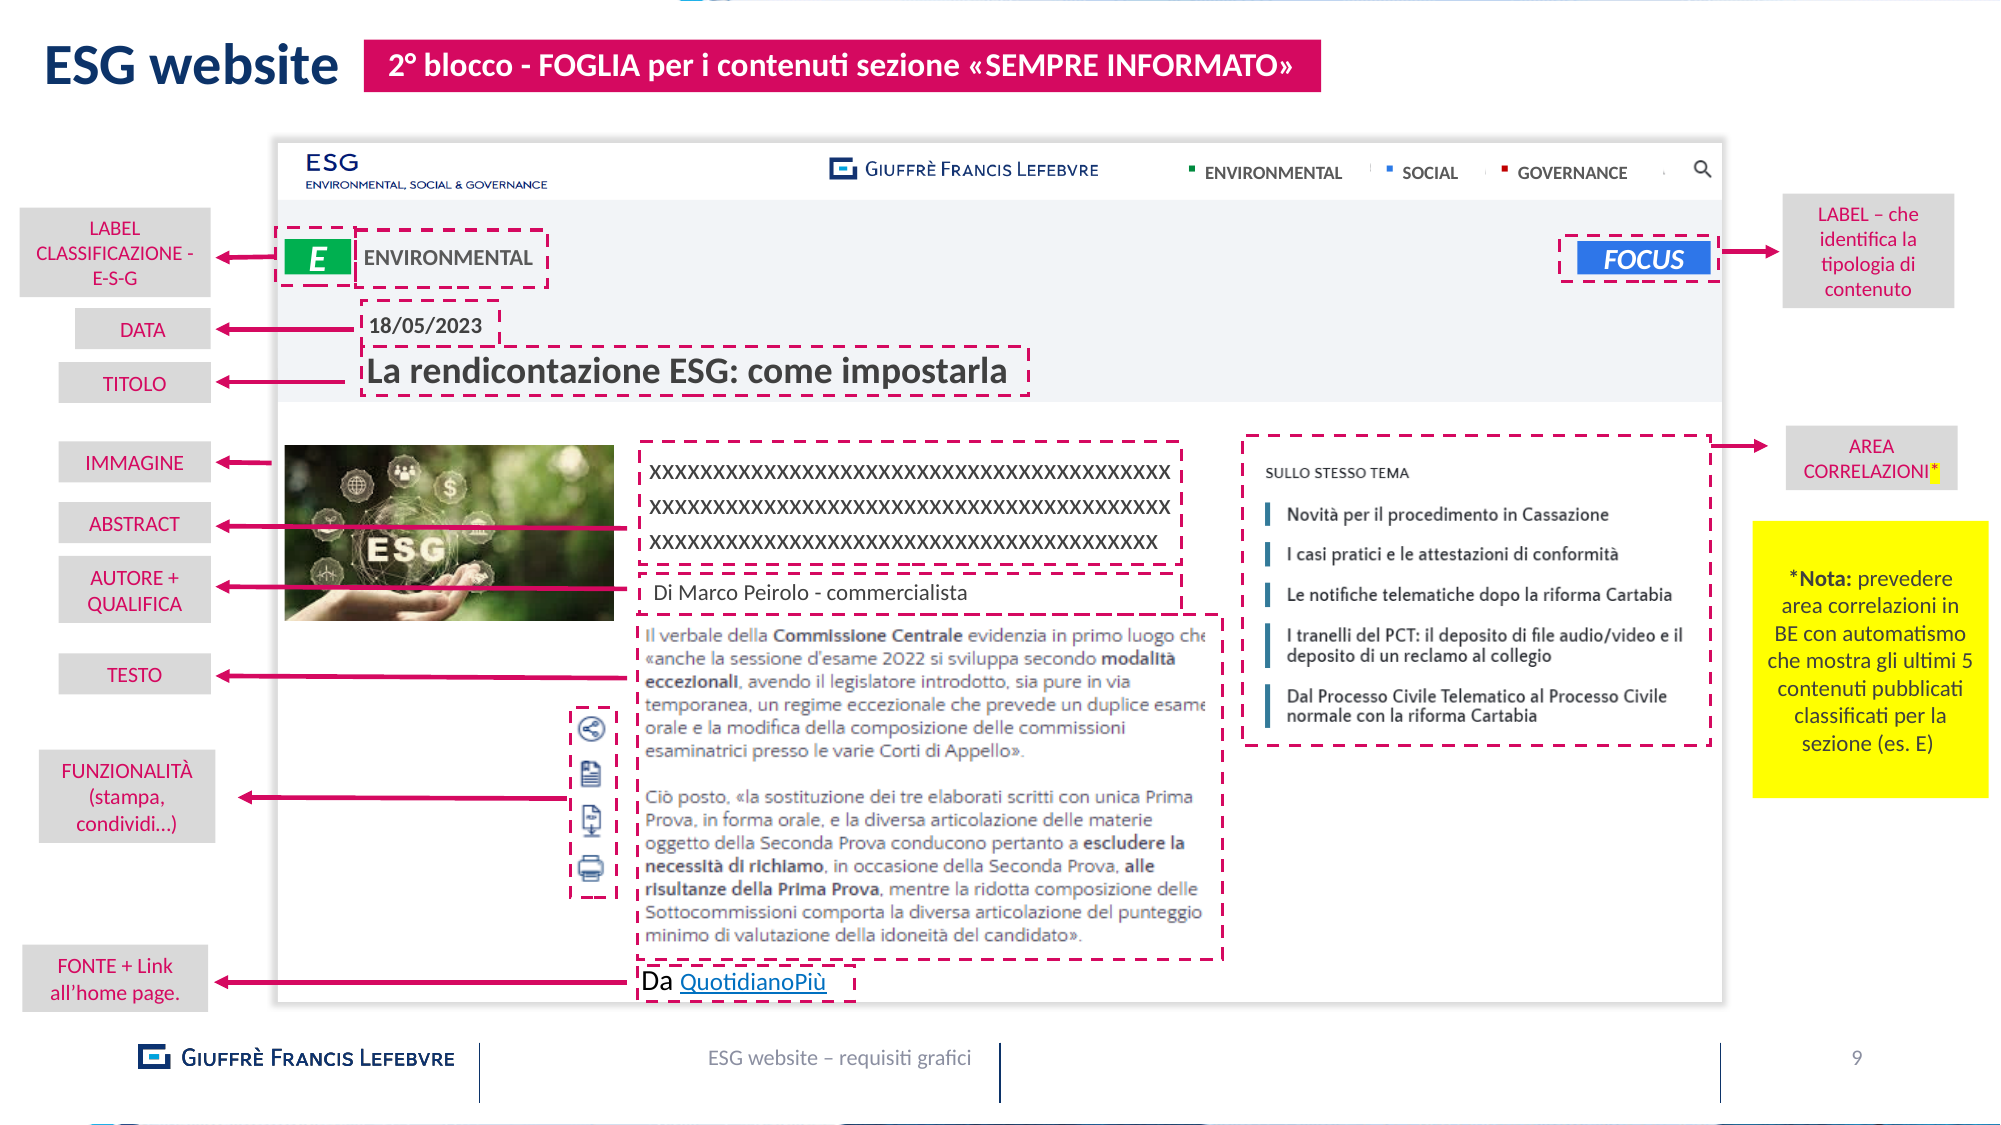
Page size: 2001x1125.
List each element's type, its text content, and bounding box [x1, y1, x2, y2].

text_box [215, 675, 627, 679]
text_box 2° blocco - FOGLIA per i contenuti sezione «SEMPRE INFORMATO» [363, 39, 1322, 93]
text_box IMMAGINE [58, 441, 211, 483]
text_box LABEL – che identifica la tipologia di contenuto [1782, 193, 1955, 309]
text_box DATA [75, 308, 211, 350]
text_box *Nota: prevedere area correlazioni in BE con automatismo che mostra gli ultimi 5 contenuti pubblicati classificati per la sezione (es. E) [1752, 520, 1990, 799]
text_box AUTORE + QUALIFICA [58, 555, 211, 623]
text_box TESTO [58, 653, 211, 695]
title ESG website [44, 34, 1619, 106]
picture [138, 1044, 454, 1069]
footer ESG website – requisiti grafici [578, 1042, 973, 1103]
text_box AREA CORRELAZIONI* [1785, 425, 1958, 491]
picture [277, 143, 1722, 1002]
text_box FONTE + Link all’home page. [22, 944, 209, 1012]
slide_number 9 [1720, 1042, 1863, 1103]
text_box LABEL CLASSIFICAZIONE - E-S-G [19, 207, 211, 298]
text_box FUNZIONALITÀ (stampa, condividi…) [38, 749, 216, 843]
text_box TITOLO [58, 362, 211, 403]
text_box ABSTRACT [58, 502, 211, 544]
